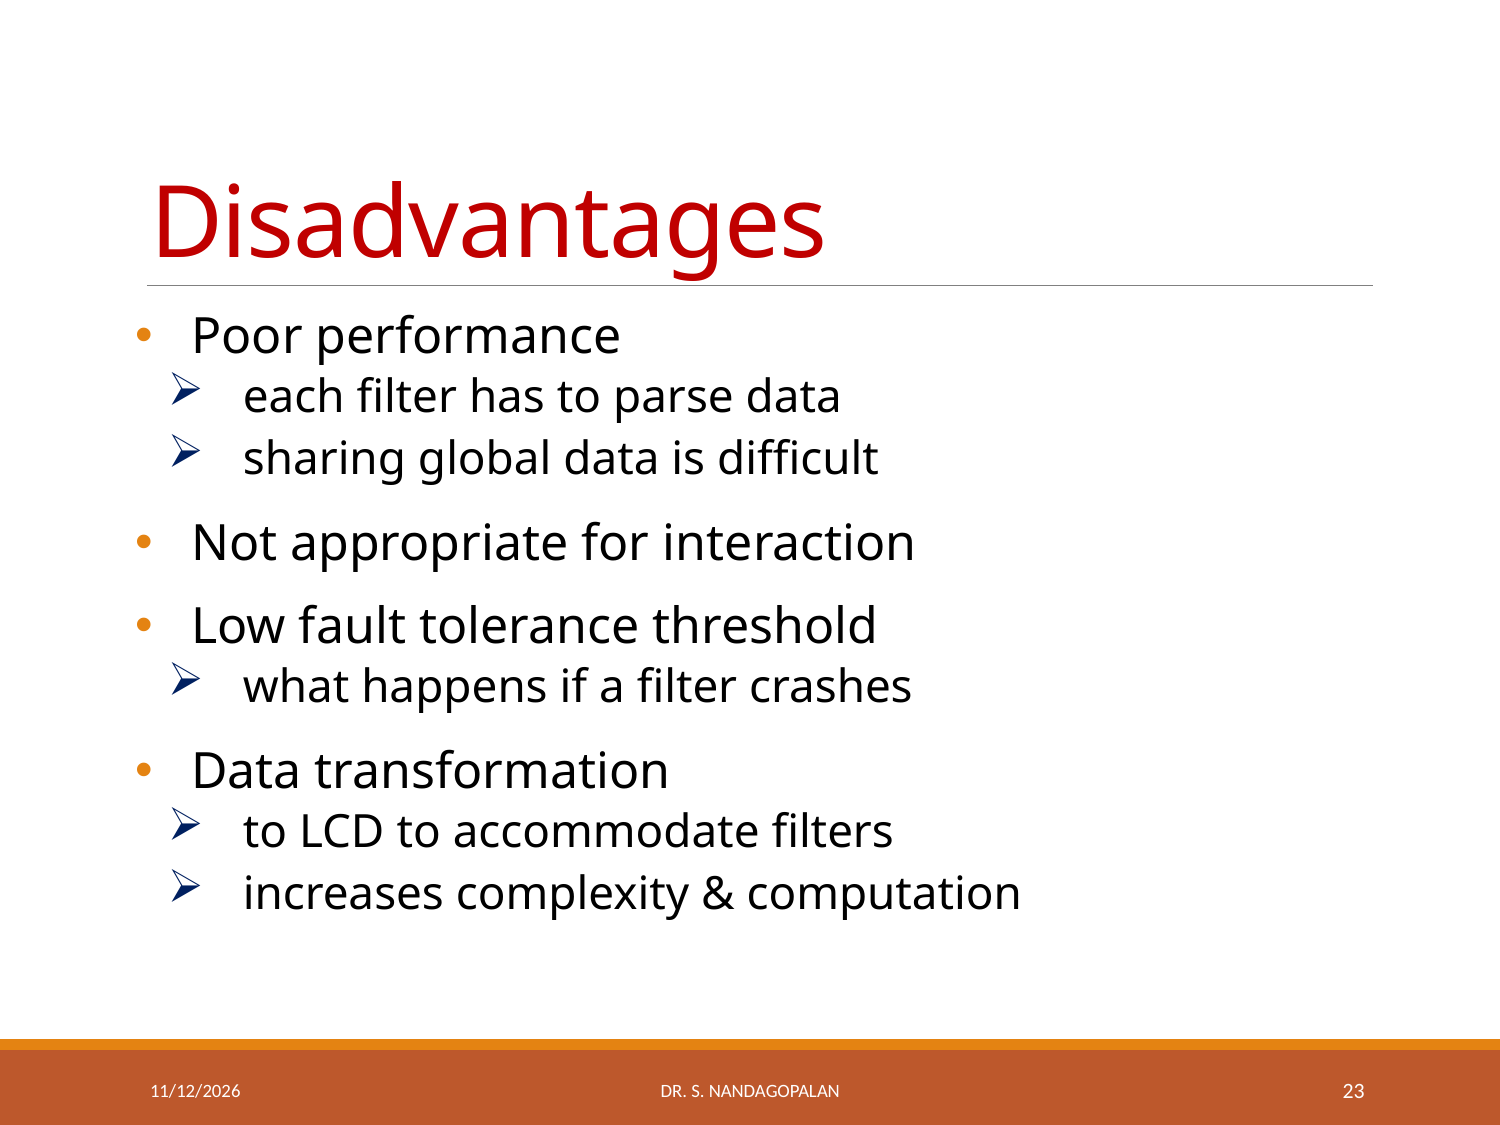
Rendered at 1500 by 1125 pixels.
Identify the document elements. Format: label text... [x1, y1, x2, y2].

title Disadvantages [135, 47, 1373, 285]
footer Dr. S. Nandagopalan [453, 1059, 1047, 1120]
slide_number 23 [1218, 1059, 1380, 1120]
list Poor performance each filter has to parse data sharing global data is difficult Not appropriate for interaction Low fault tolerance threshold what happens if a filter crashes Data transformation to LCD to accommodate filters increases complexity & computation [135, 302, 1373, 963]
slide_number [135, 1059, 440, 1120]
